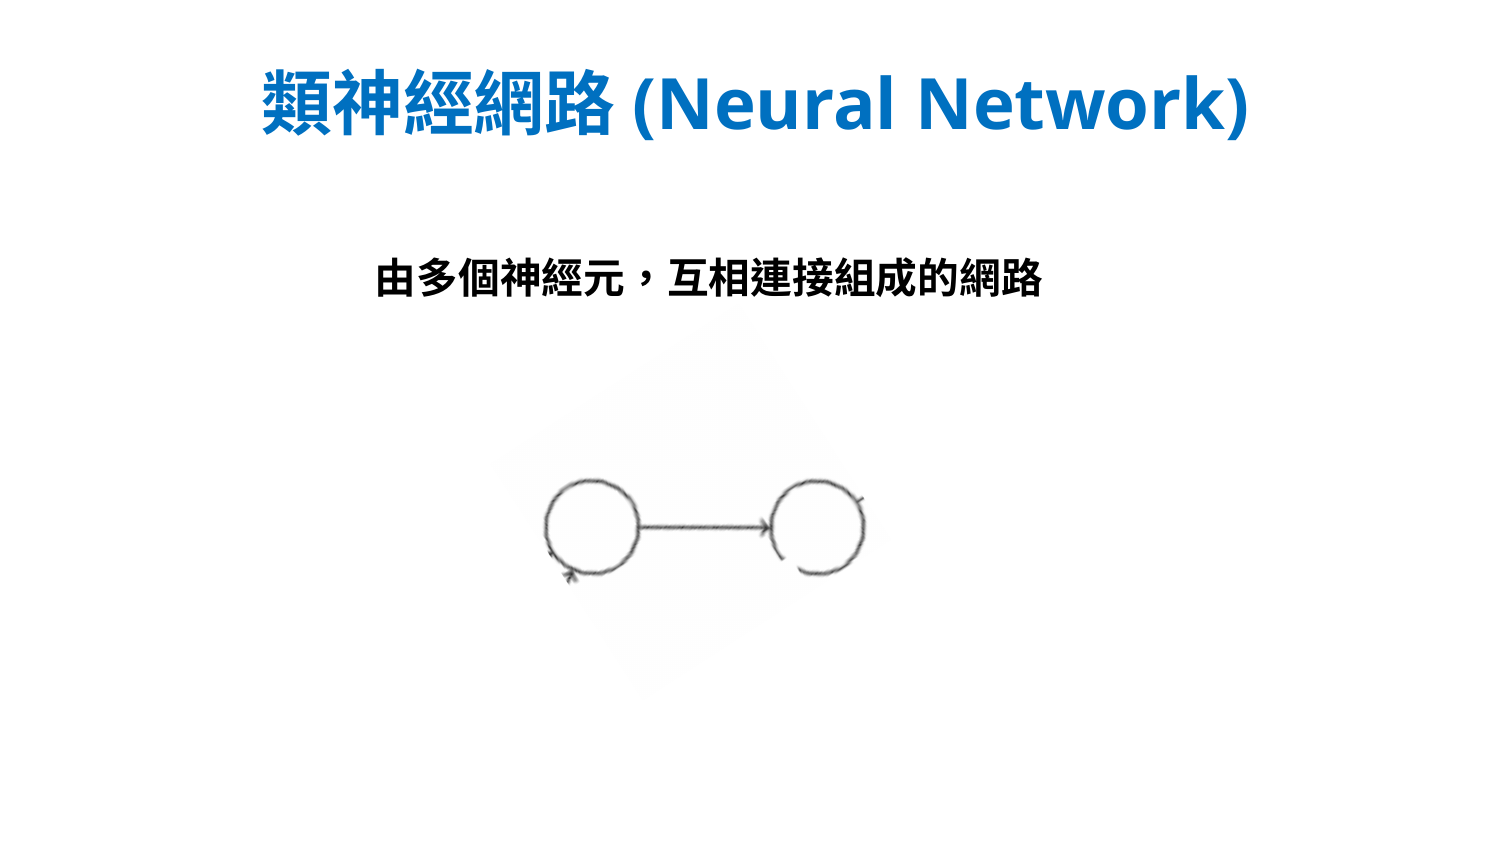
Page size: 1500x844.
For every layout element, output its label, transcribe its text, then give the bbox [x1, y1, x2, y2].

title 類神經網路(Neural Network) [76, 0, 1436, 204]
picture [492, 305, 890, 699]
text_box 由多個神經元，互相連接組成的網路 [360, 244, 1111, 310]
